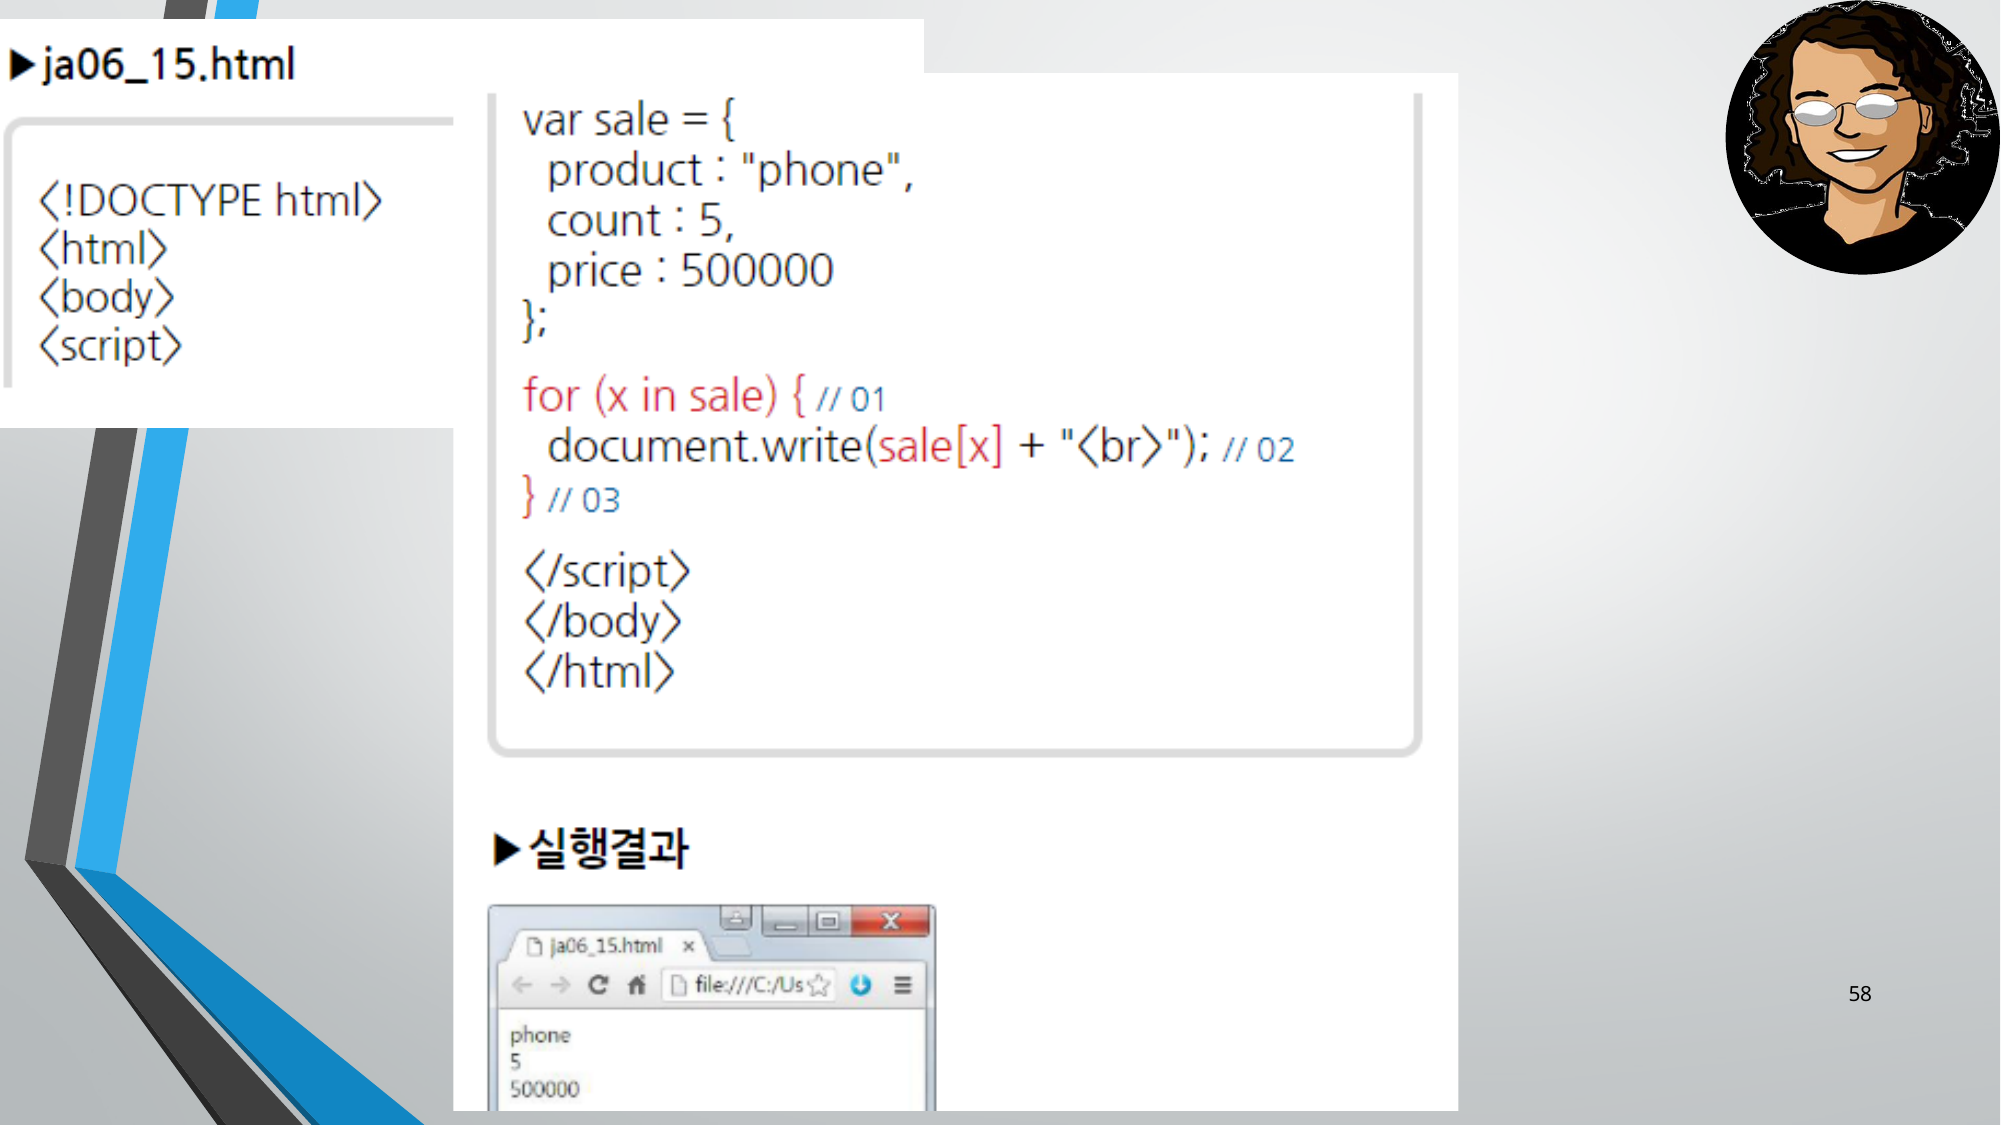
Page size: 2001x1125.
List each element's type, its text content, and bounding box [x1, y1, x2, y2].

picture [0, 0, 2001, 1125]
slide_number ‹#› [1796, 965, 1887, 1025]
